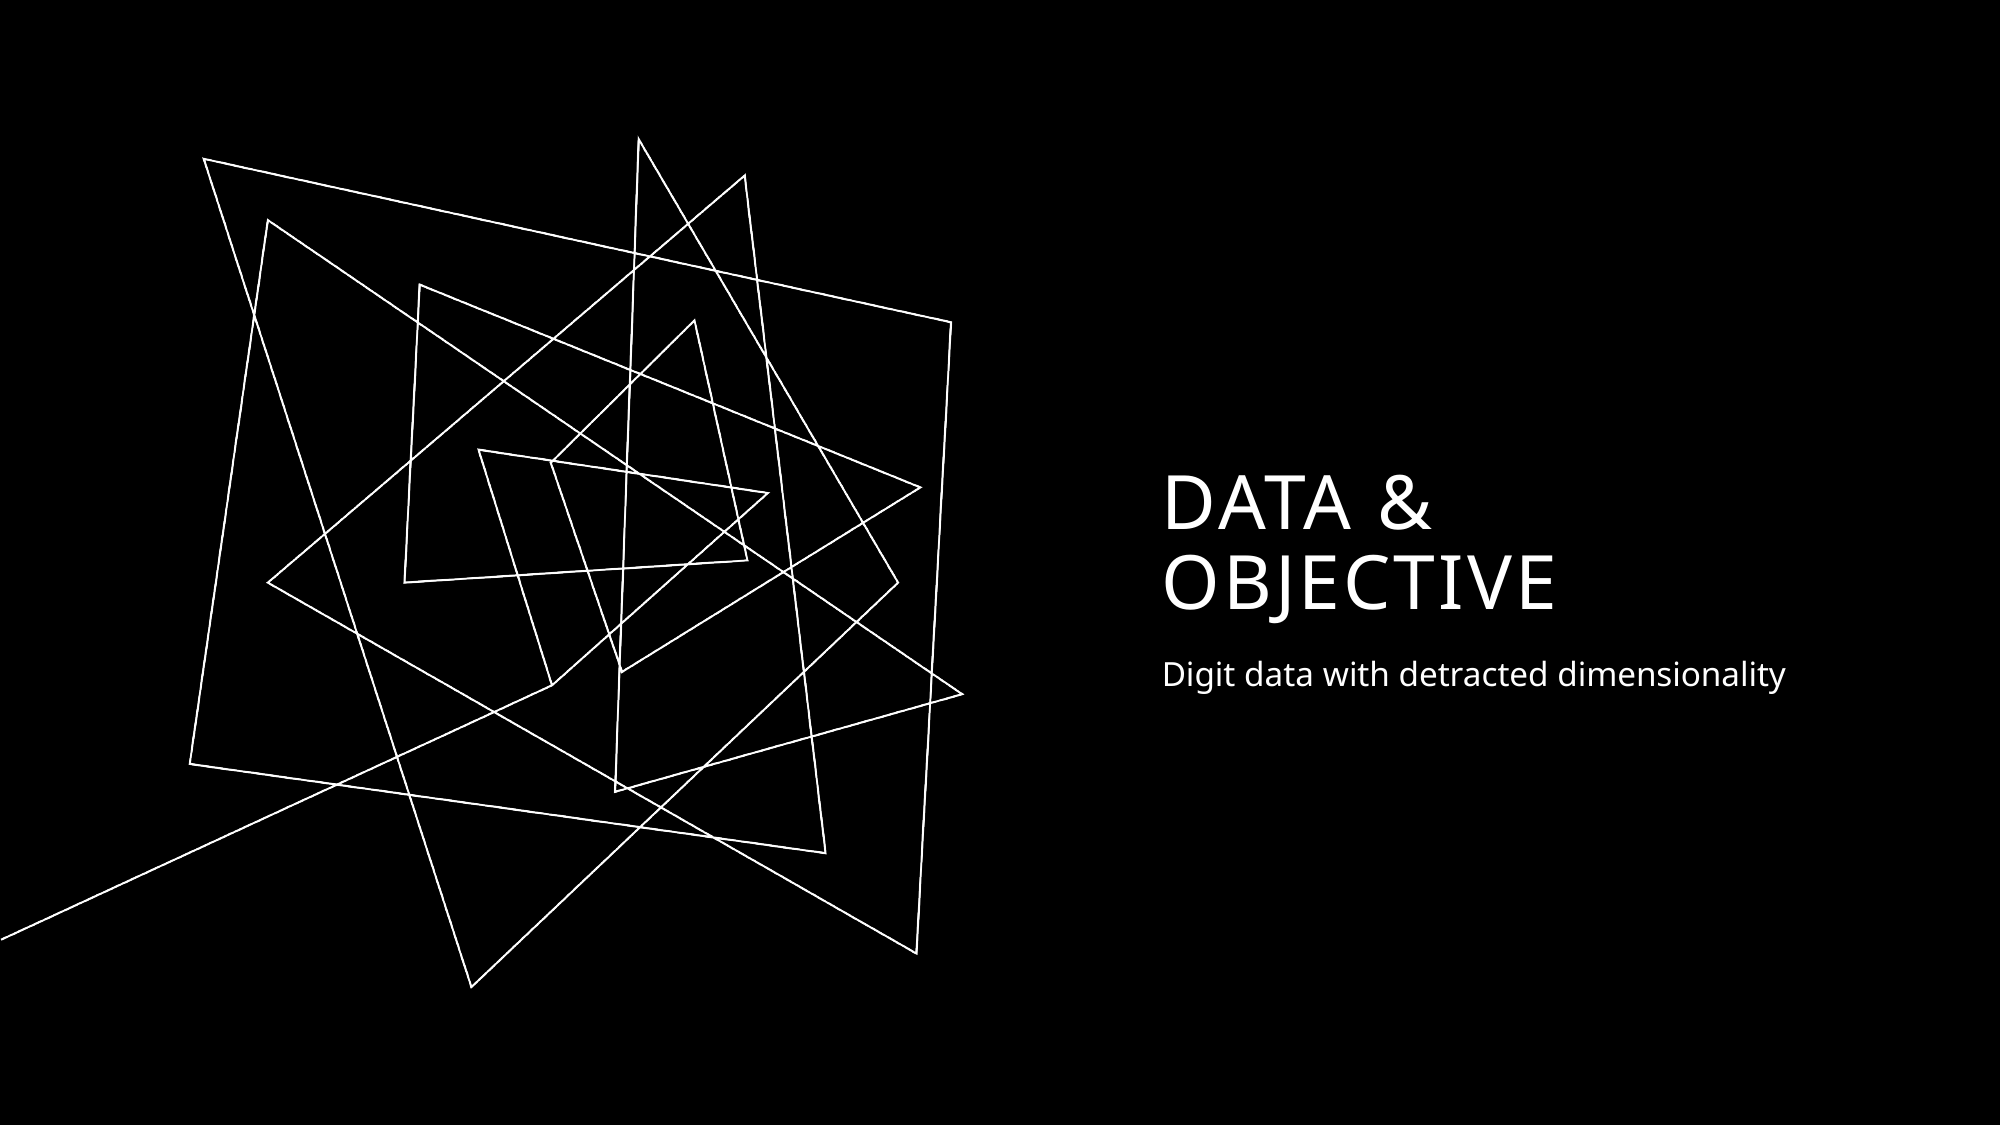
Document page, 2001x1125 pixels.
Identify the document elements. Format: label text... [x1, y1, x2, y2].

title Data & Objective [1146, 352, 1833, 634]
subtitle Digit data with detracted dimensionality [1146, 649, 1833, 710]
picture [0, 135, 965, 989]
